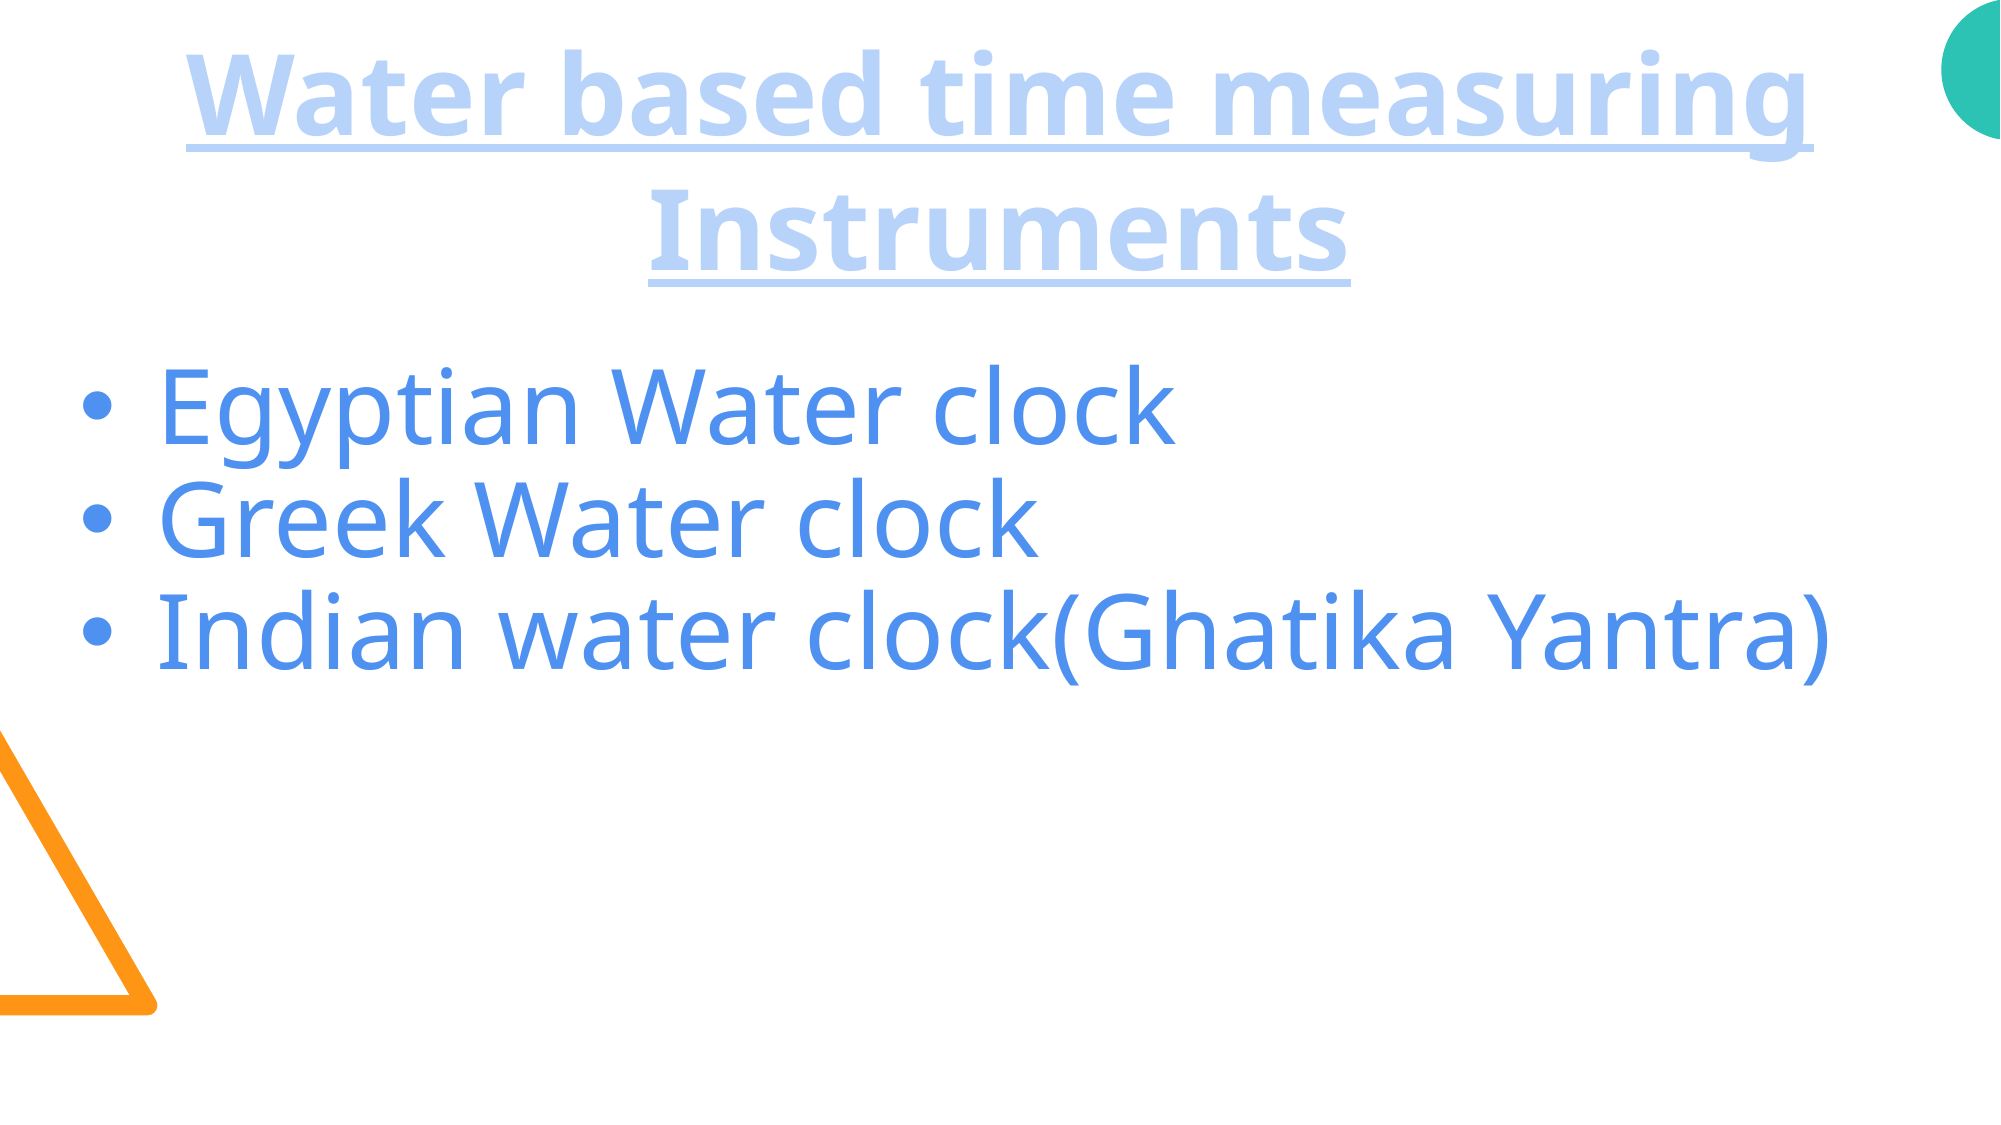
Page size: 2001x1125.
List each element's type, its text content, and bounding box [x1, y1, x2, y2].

text_box Water based time measuring Instruments [47, 15, 1953, 301]
text_box Egyptian Water clock Greek Water clock Indian water clock(Ghatika Yantra) [64, 346, 2000, 779]
